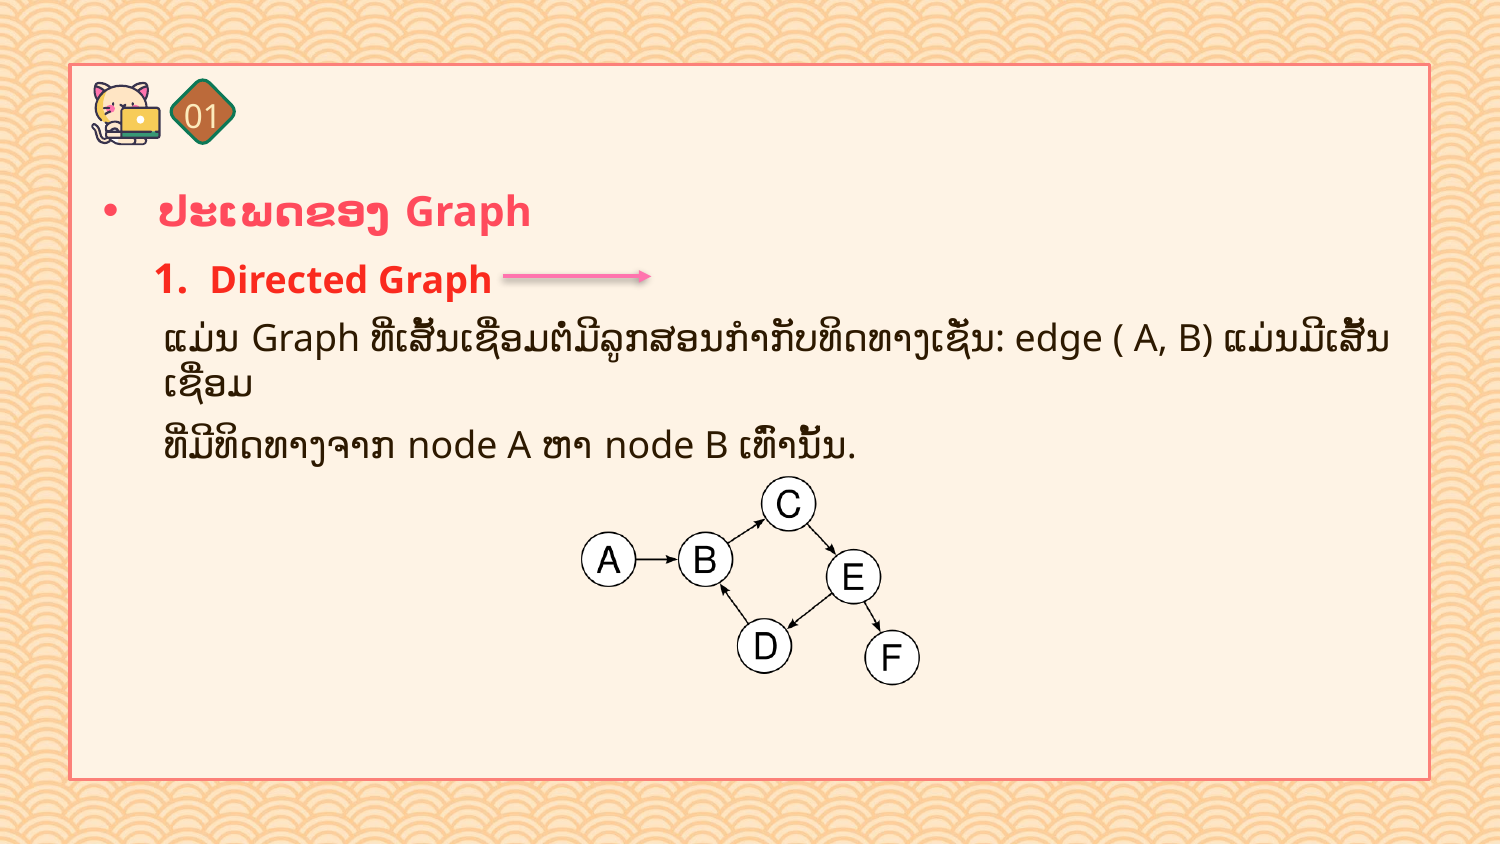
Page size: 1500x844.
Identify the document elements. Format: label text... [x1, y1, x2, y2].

text_box [73, 234, 1500, 520]
text_box Directed Graph [63, 238, 801, 309]
picture [578, 473, 922, 688]
picture [0, 0, 1500, 844]
text_box 01 [105, 52, 301, 172]
title ປະເພດຂອງ Graph [87, 172, 626, 234]
text_box ແມ່ນ Graph ທີ່ເສັ້ນເຊື່ອມຕໍ່ມີລູກສອນກຳກັບທິດທາງເຊັ່ນ: edge ( A, B) ແມ່ນມີເສັ້ນເຊື່ອມ ທີ່ມີທິດທາງຈາກ node A ຫາ node B ເທົ່ານັ້ນ. [148, 298, 1411, 446]
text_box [90, 81, 161, 146]
